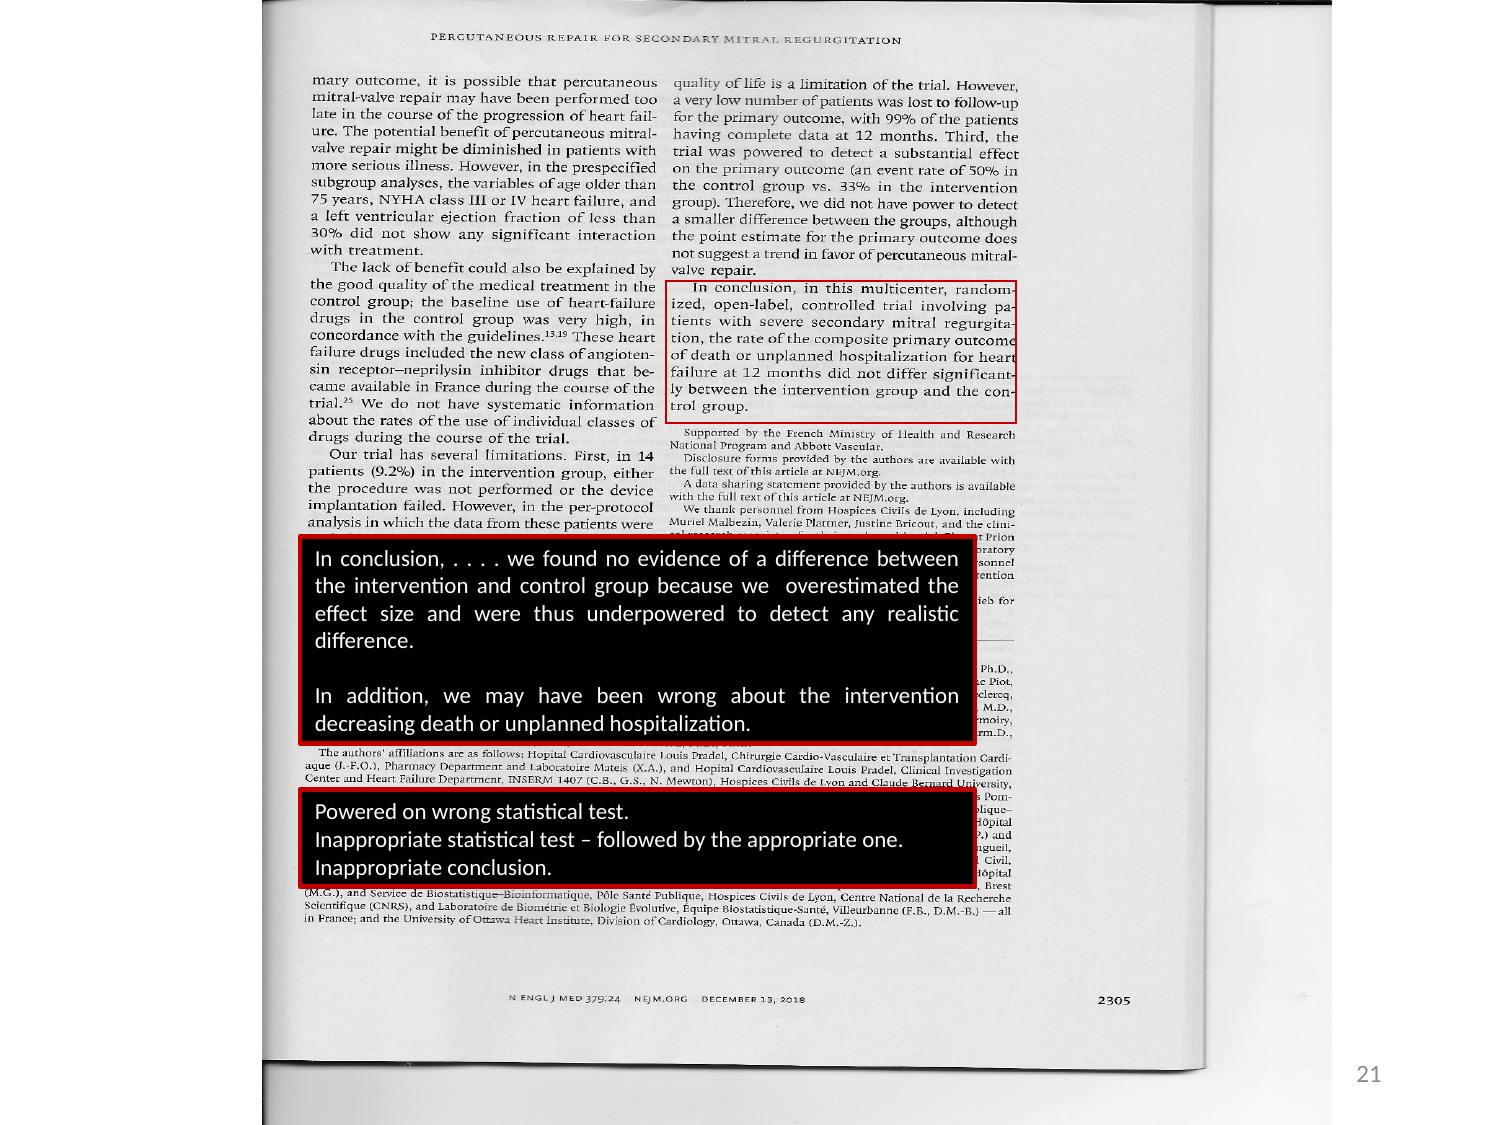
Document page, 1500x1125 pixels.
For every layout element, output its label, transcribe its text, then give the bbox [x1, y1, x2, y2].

picture [262, 0, 1332, 1125]
slide_number 21 [1332, 1042, 1397, 1103]
